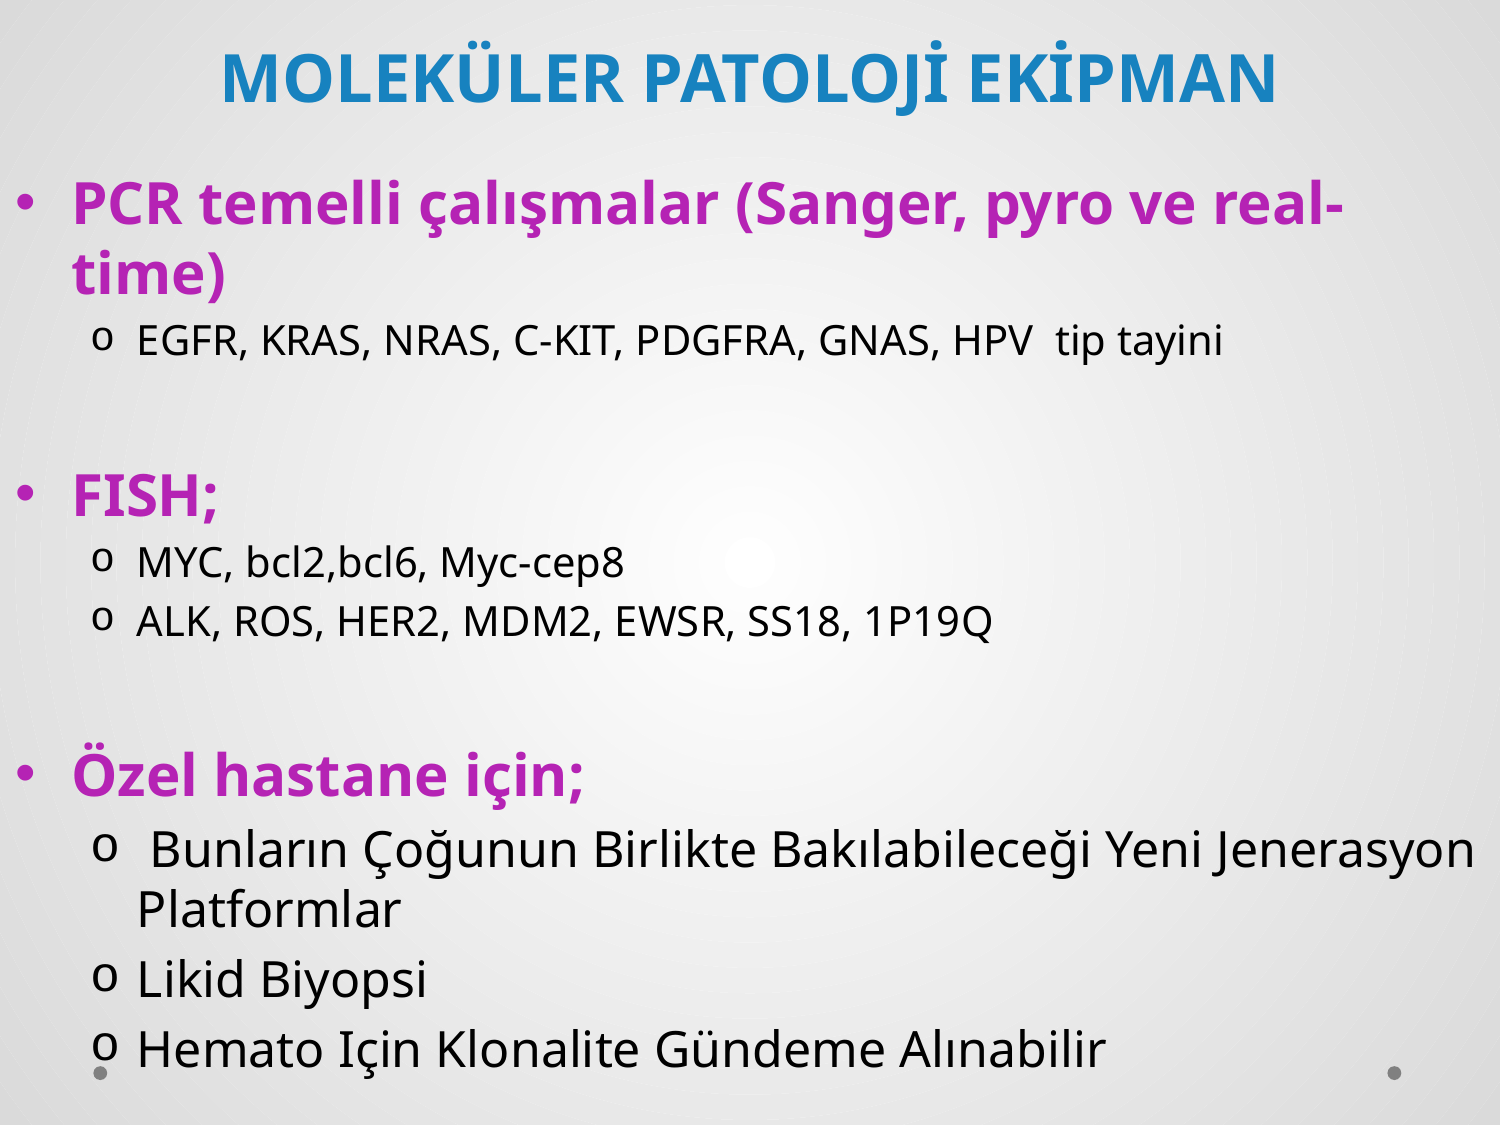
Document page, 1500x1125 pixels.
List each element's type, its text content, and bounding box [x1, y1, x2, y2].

list PCR temelli çalışmalar (Sanger, pyro ve real-time) EGFR, KRAS, NRAS, C-KIT, PDGFRA, GNAS, HPV tip tayini FISH; MYC, bcl2,bcl6, Myc-cep8 ALK, ROS, HER2, MDM2, EWSR, SS18, 1P19Q Özel hastane için; Bunların Çoğunun Birlikte Bakılabileceği Yeni Jenerasyon Platformlar Likid Biyopsi Hemato Için Klonalite Gündeme Alınabilir [0, 158, 1500, 1089]
title MOLEKÜLER PATOLOJİ EKİPMAN [75, 0, 1425, 124]
